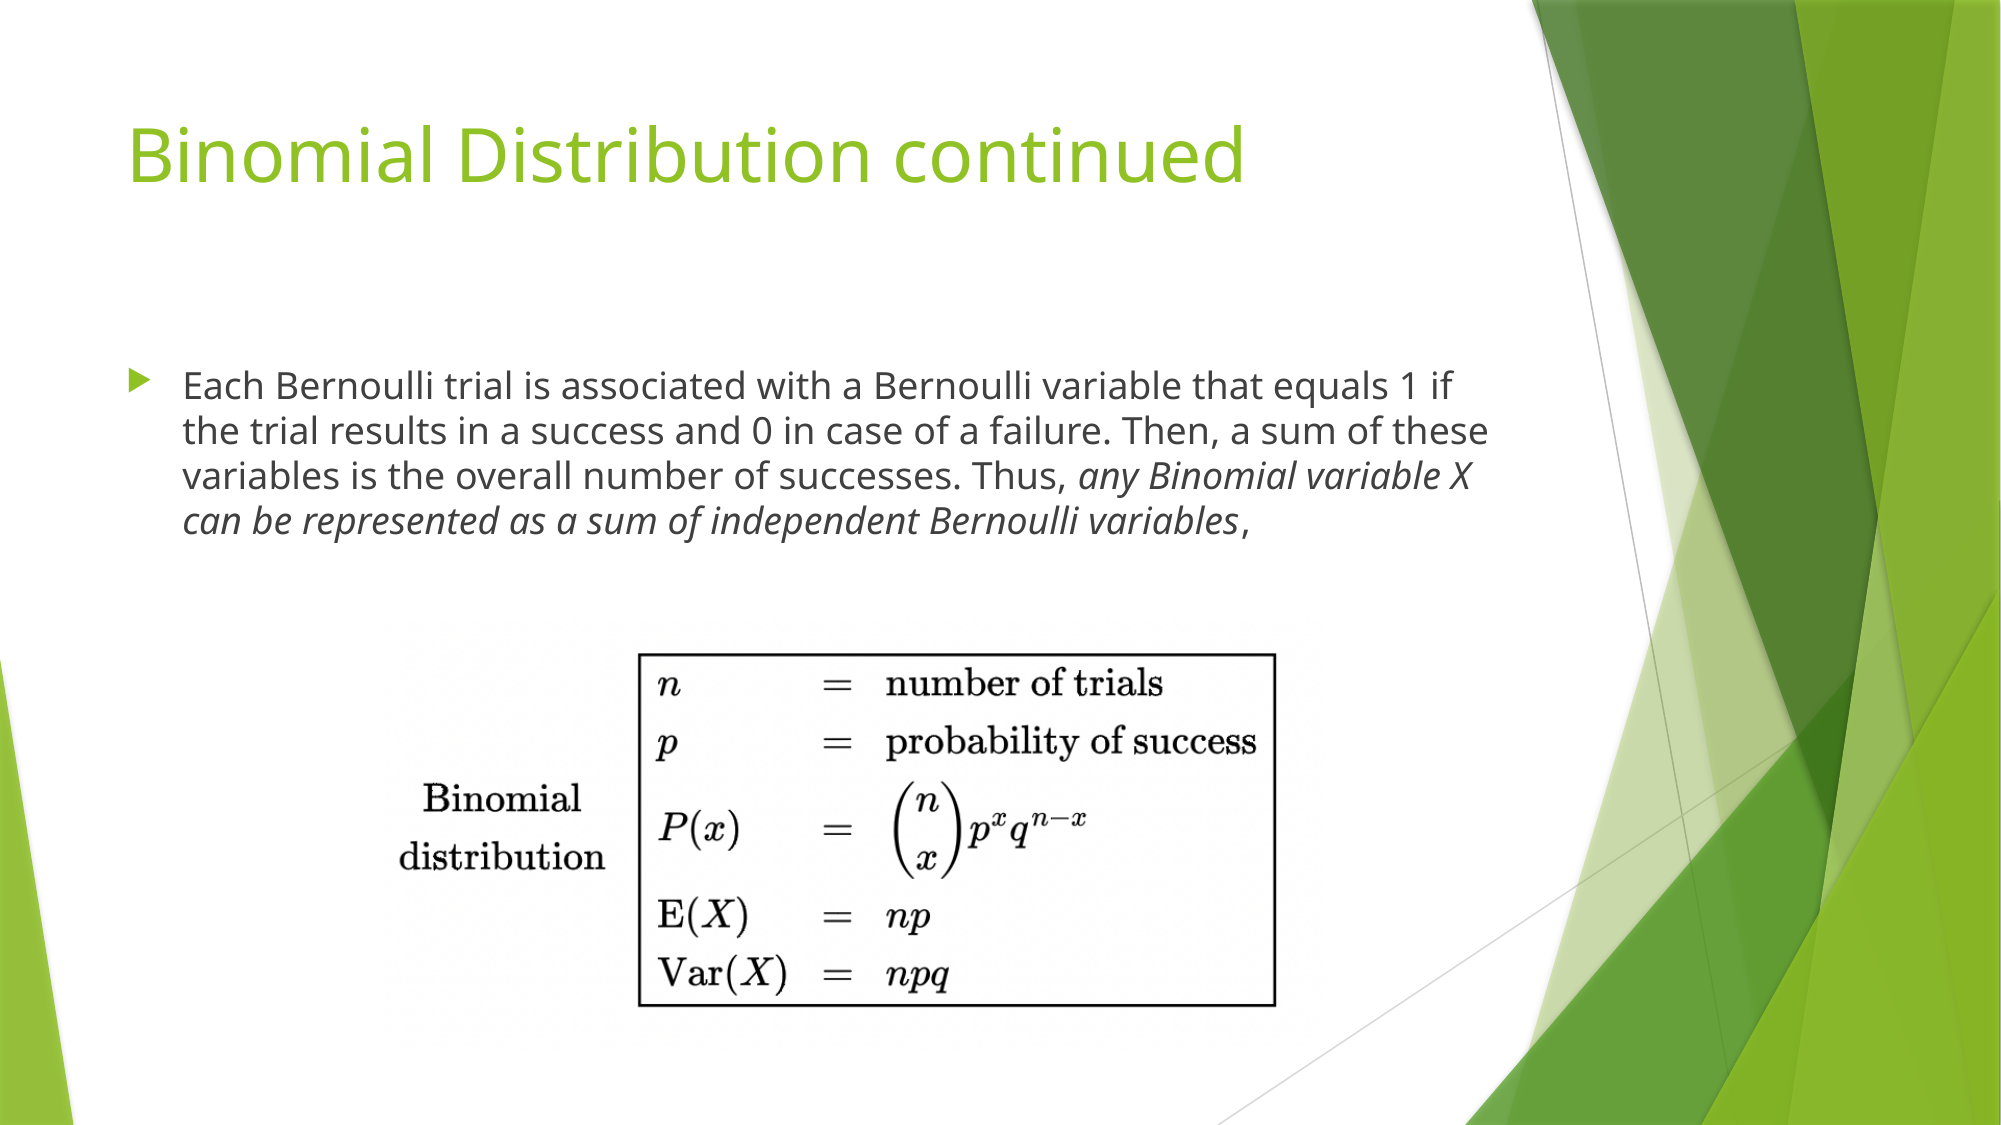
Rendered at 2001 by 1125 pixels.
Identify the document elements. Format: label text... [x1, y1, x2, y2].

title Binomial Distribution continued [111, 99, 1522, 317]
picture [383, 619, 1327, 1051]
list Each Bernoulli trial is associated with a Bernoulli variable that equals 1 if the trial results in a success and 0 in case of a failure. Then, a sum of these variables is the overall number of successes. Thus, any Binomial variable X can be represented as a sum of independent Bernoulli variables, [111, 354, 1522, 992]
